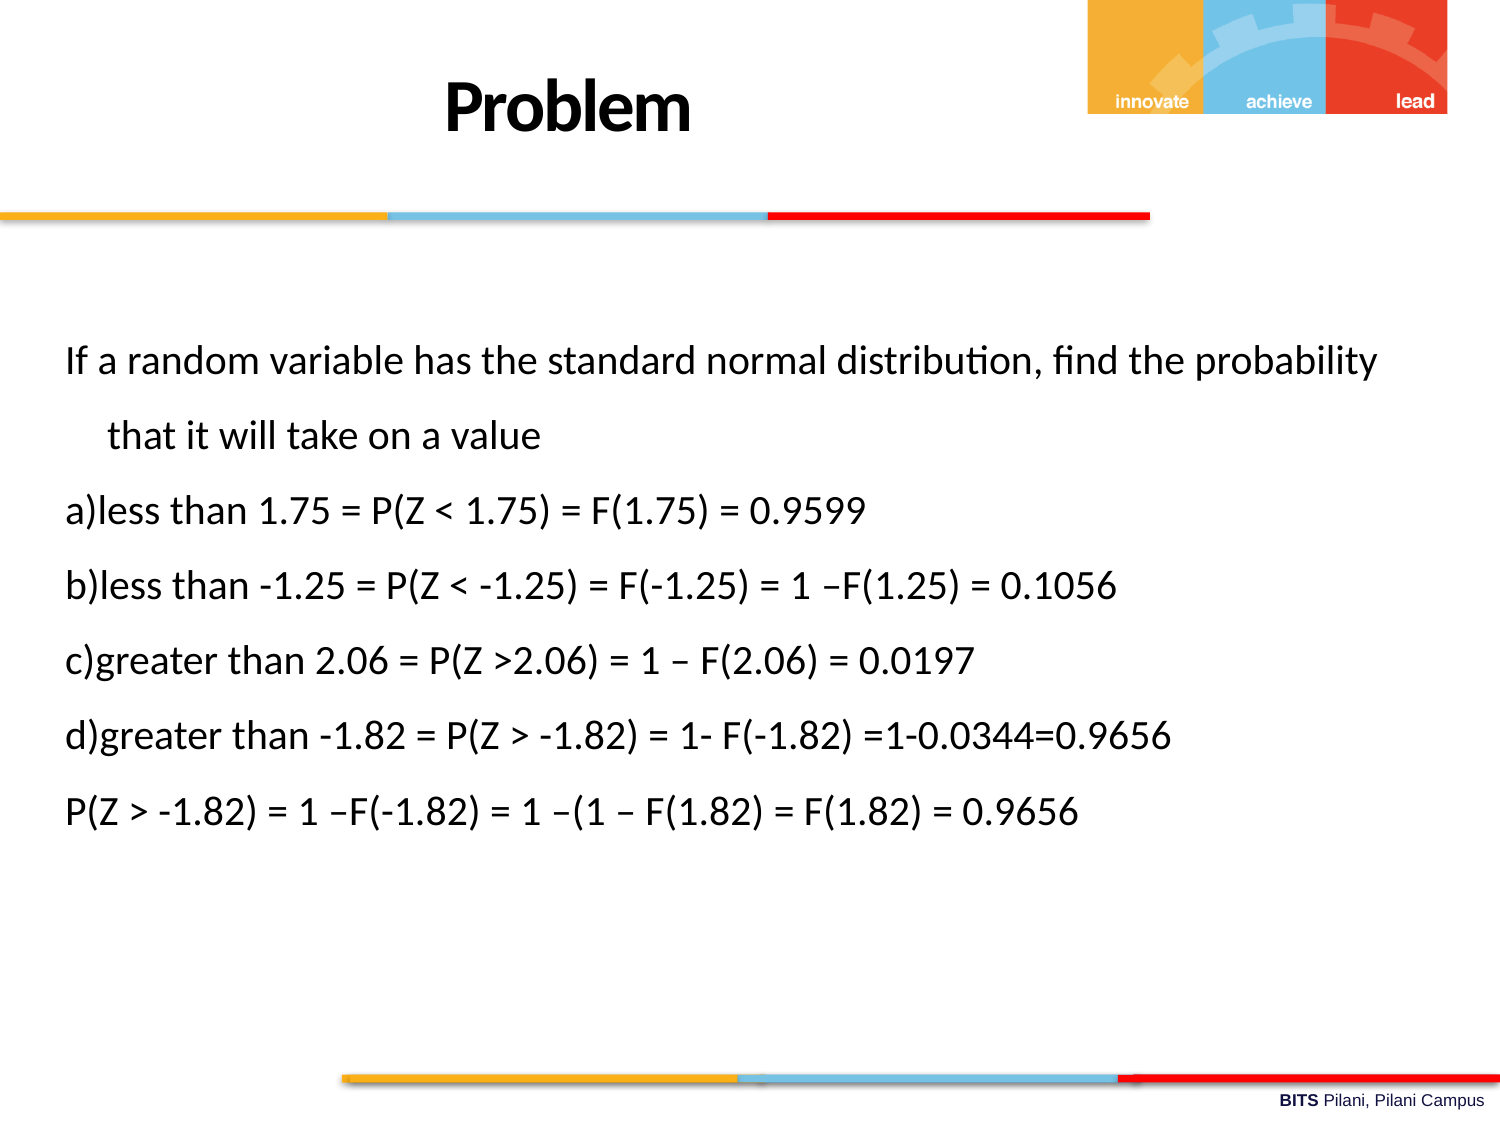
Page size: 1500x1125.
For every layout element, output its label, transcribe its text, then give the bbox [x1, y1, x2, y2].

list If a random variable has the standard normal distribution, find the probability that it will take on a value a)less than 1.75 = P(Z < 1.75) = F(1.75) = 0.9599 b)less than -1.25 = P(Z < -1.25) = F(-1.25) = 1 –F(1.25) = 0.1056 c)greater than 2.06 = P(Z >2.06) = 1 – F(2.06) = 0.0197 d)greater than -1.82 = P(Z > -1.82) = 1- F(-1.82) =1-0.0344=0.9656 P(Z > -1.82) = 1 –F(-1.82) = 1 –(1 – F(1.82) = F(1.82) = 0.9656 [50, 299, 1400, 857]
picture [1087, 0, 1448, 114]
list Problem [50, 24, 1088, 213]
